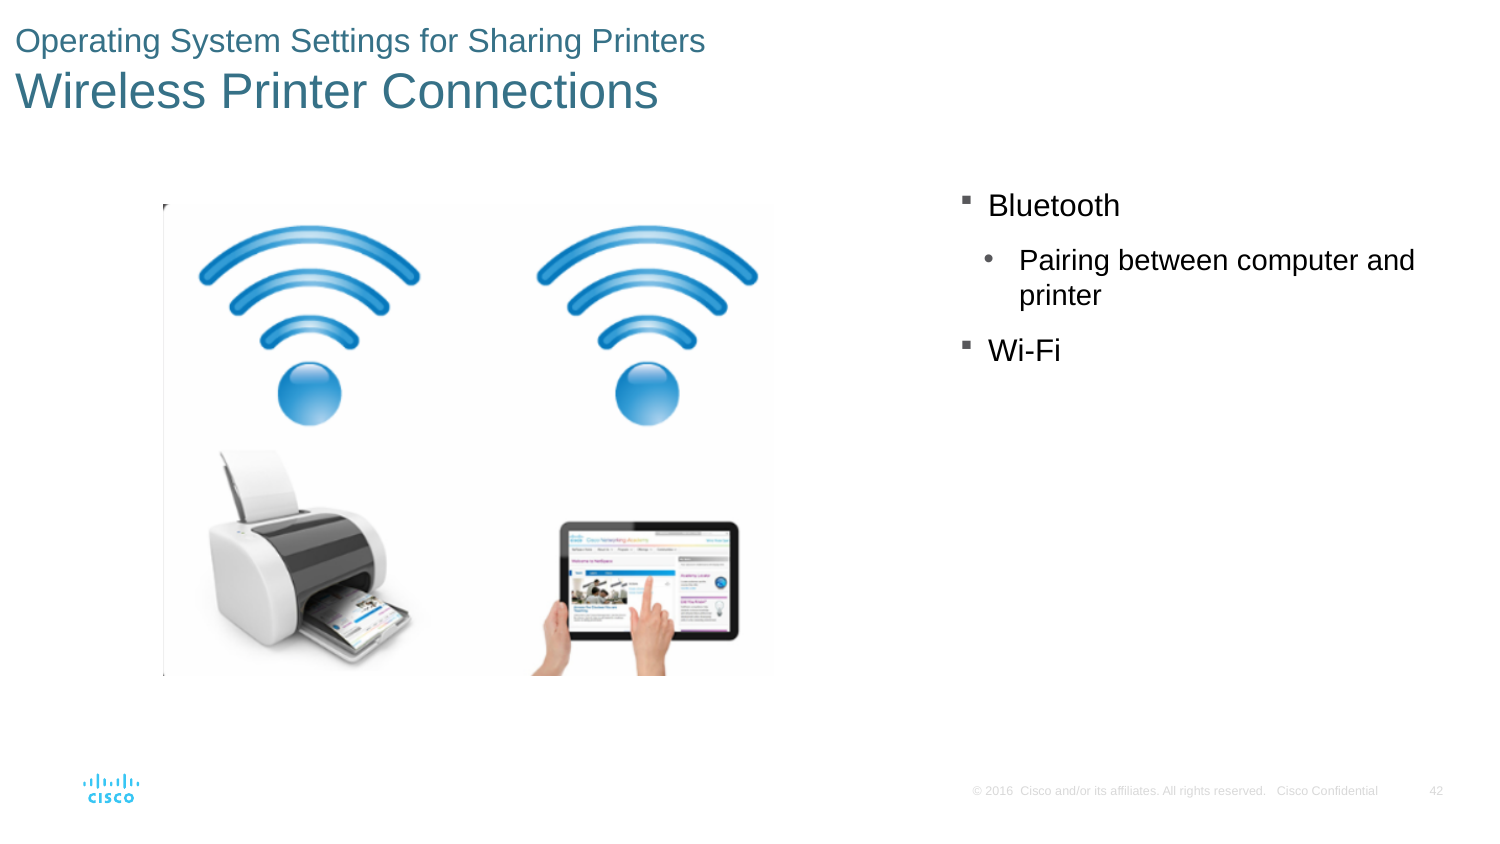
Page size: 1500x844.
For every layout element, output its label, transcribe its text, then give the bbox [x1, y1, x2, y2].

title Operating System Settings for Sharing Printers Wireless Printer Connections [0, 6, 1500, 131]
list Bluetooth Pairing between computer and printer Wi-Fi [945, 177, 1500, 707]
picture [163, 204, 774, 677]
